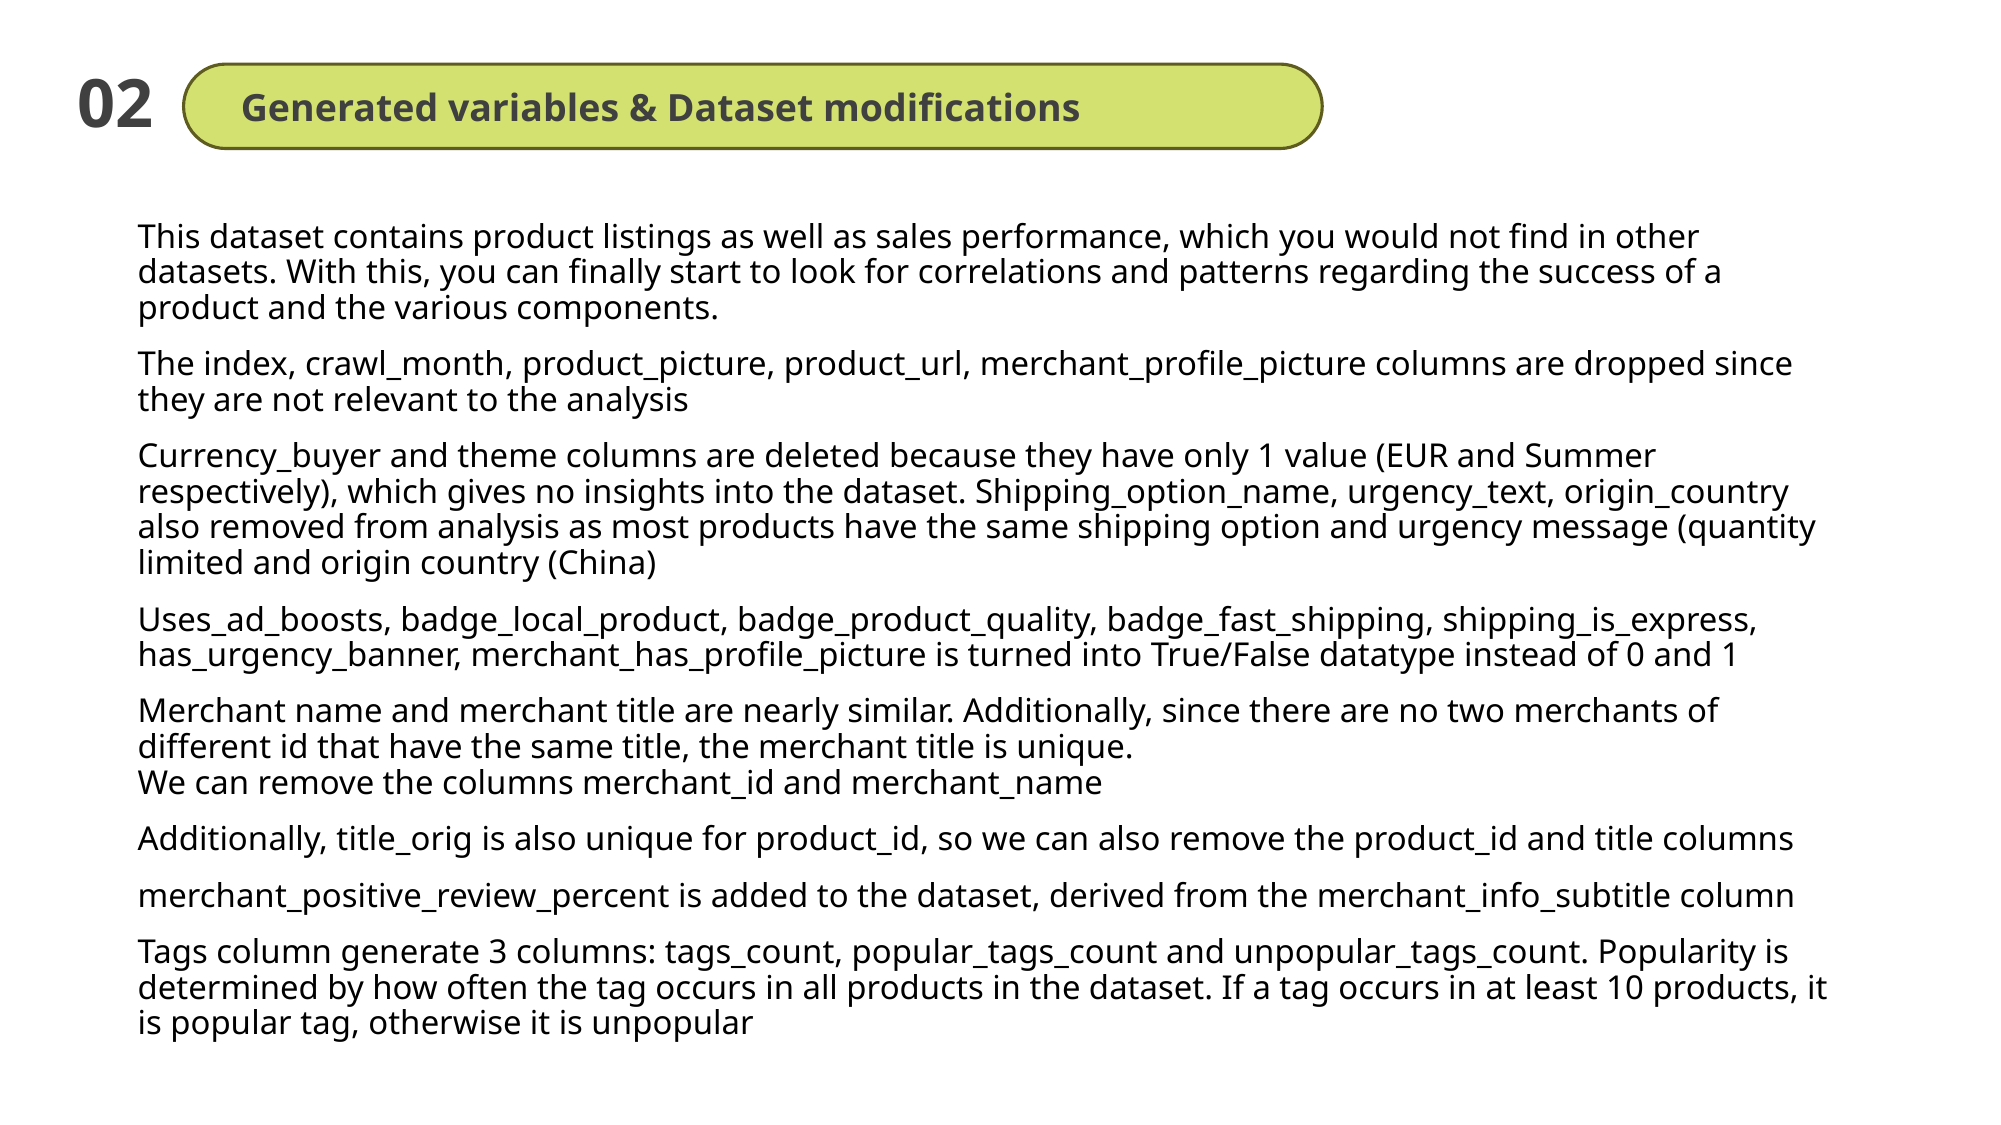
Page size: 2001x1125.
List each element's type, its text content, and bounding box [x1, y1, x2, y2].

text_box Generated variables & Dataset modifications [181, 62, 1324, 151]
text_box 02 [48, 53, 184, 149]
text_box This dataset contains product listings as well as sales performance, which you would not find in other datasets. With this, you can finally start to look for correlations and patterns regarding the success of a product and the various components. The index, crawl_month, product_picture, product_url, merchant_profile_picture columns are dropped since they are not relevant to the analysis Currency_buyer and theme columns are deleted because they have only 1 value (EUR and Summer respectively), which gives no insights into the dataset. Shipping_option_name, urgency_text, origin_country also removed from analysis as most products have the same shipping option and urgency message (quantity limited and origin country (China) Uses_ad_boosts, badge_local_product, badge_product_quality, badge_fast_shipping, shipping_is_express, has_urgency_banner, merchant_has_profile_picture is turned into True/False datatype instead of 0 and 1 Merchant name and merchant title are nearly similar. Additionally, since there are no two merchants of different id that have the same title, the merchant title is unique. We can remove the columns merchant_id and merchant_name Additionally, title_orig is also unique for product_id, so we can also remove the product_id and title columns merchant_positive_review_percent is added to the dataset, derived from the merchant_info_subtitle column Tags column generate 3 columns: tags_count, popular_tags_count and unpopular_tags_count. Popularity is determined by how often the tag occurs in all products in the dataset. If a tag occurs in at least 10 products, it is popular tag, otherwise it is unpopular [115, 212, 1849, 1062]
